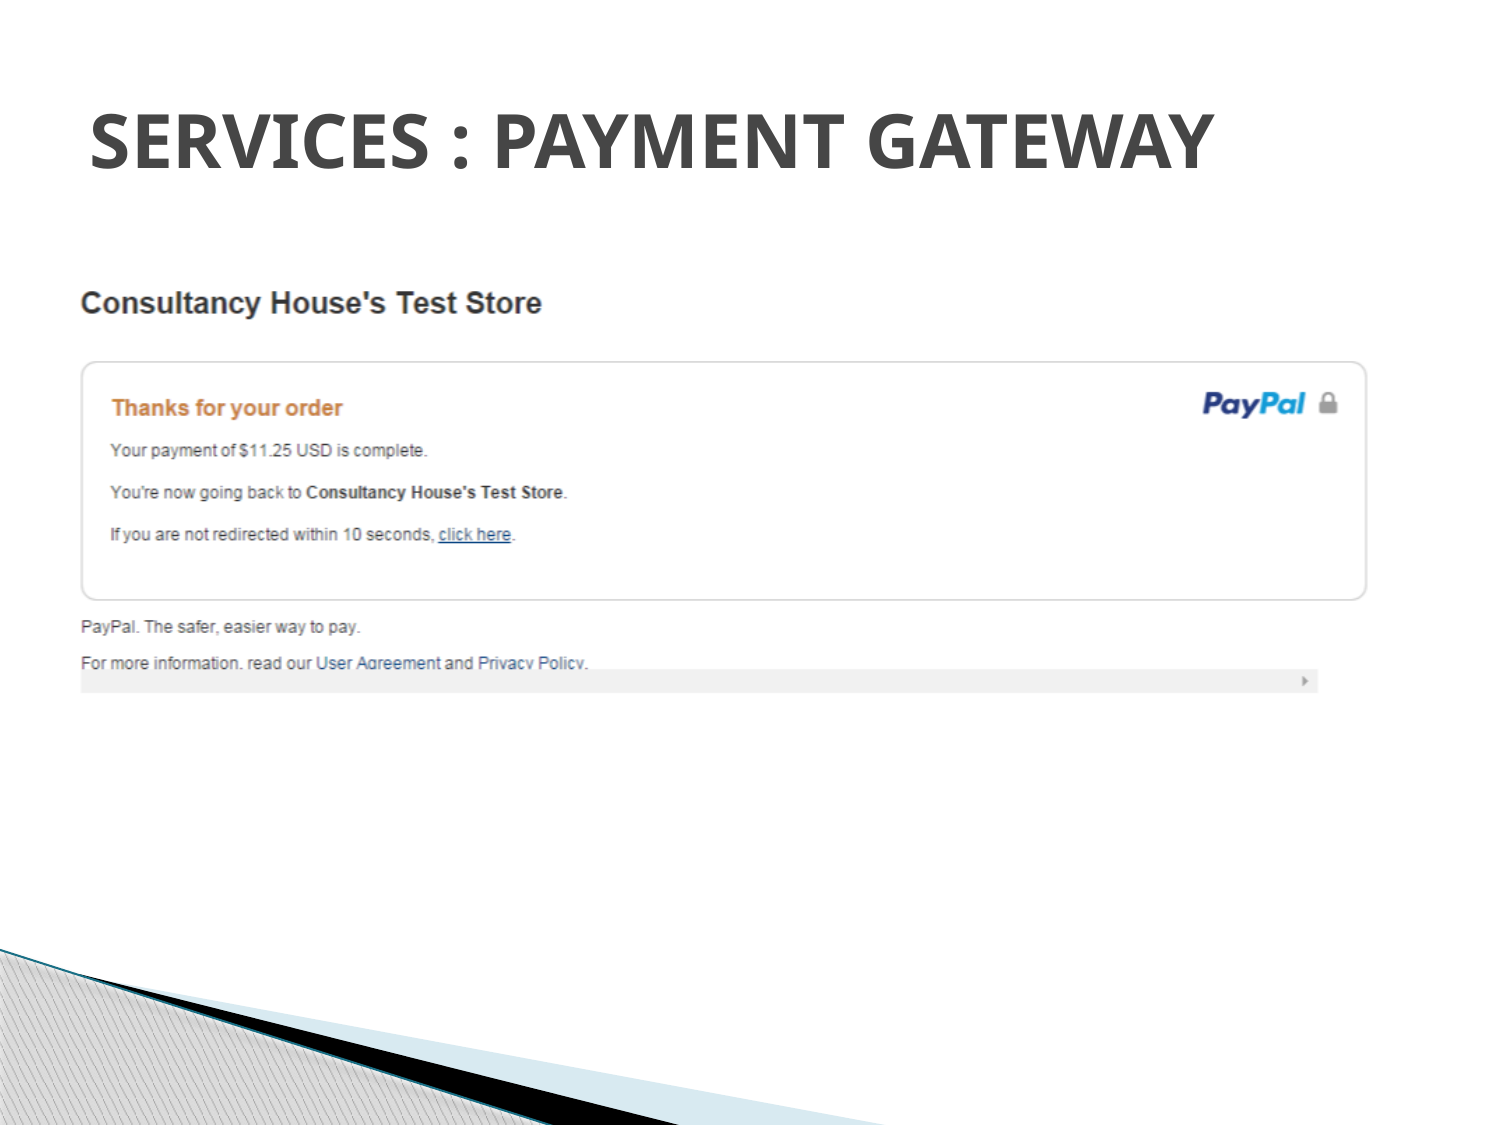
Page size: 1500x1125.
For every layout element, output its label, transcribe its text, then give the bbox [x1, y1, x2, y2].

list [74, 262, 1426, 696]
title SERVICES : PAYMENT GATEWAY [75, 45, 1425, 233]
